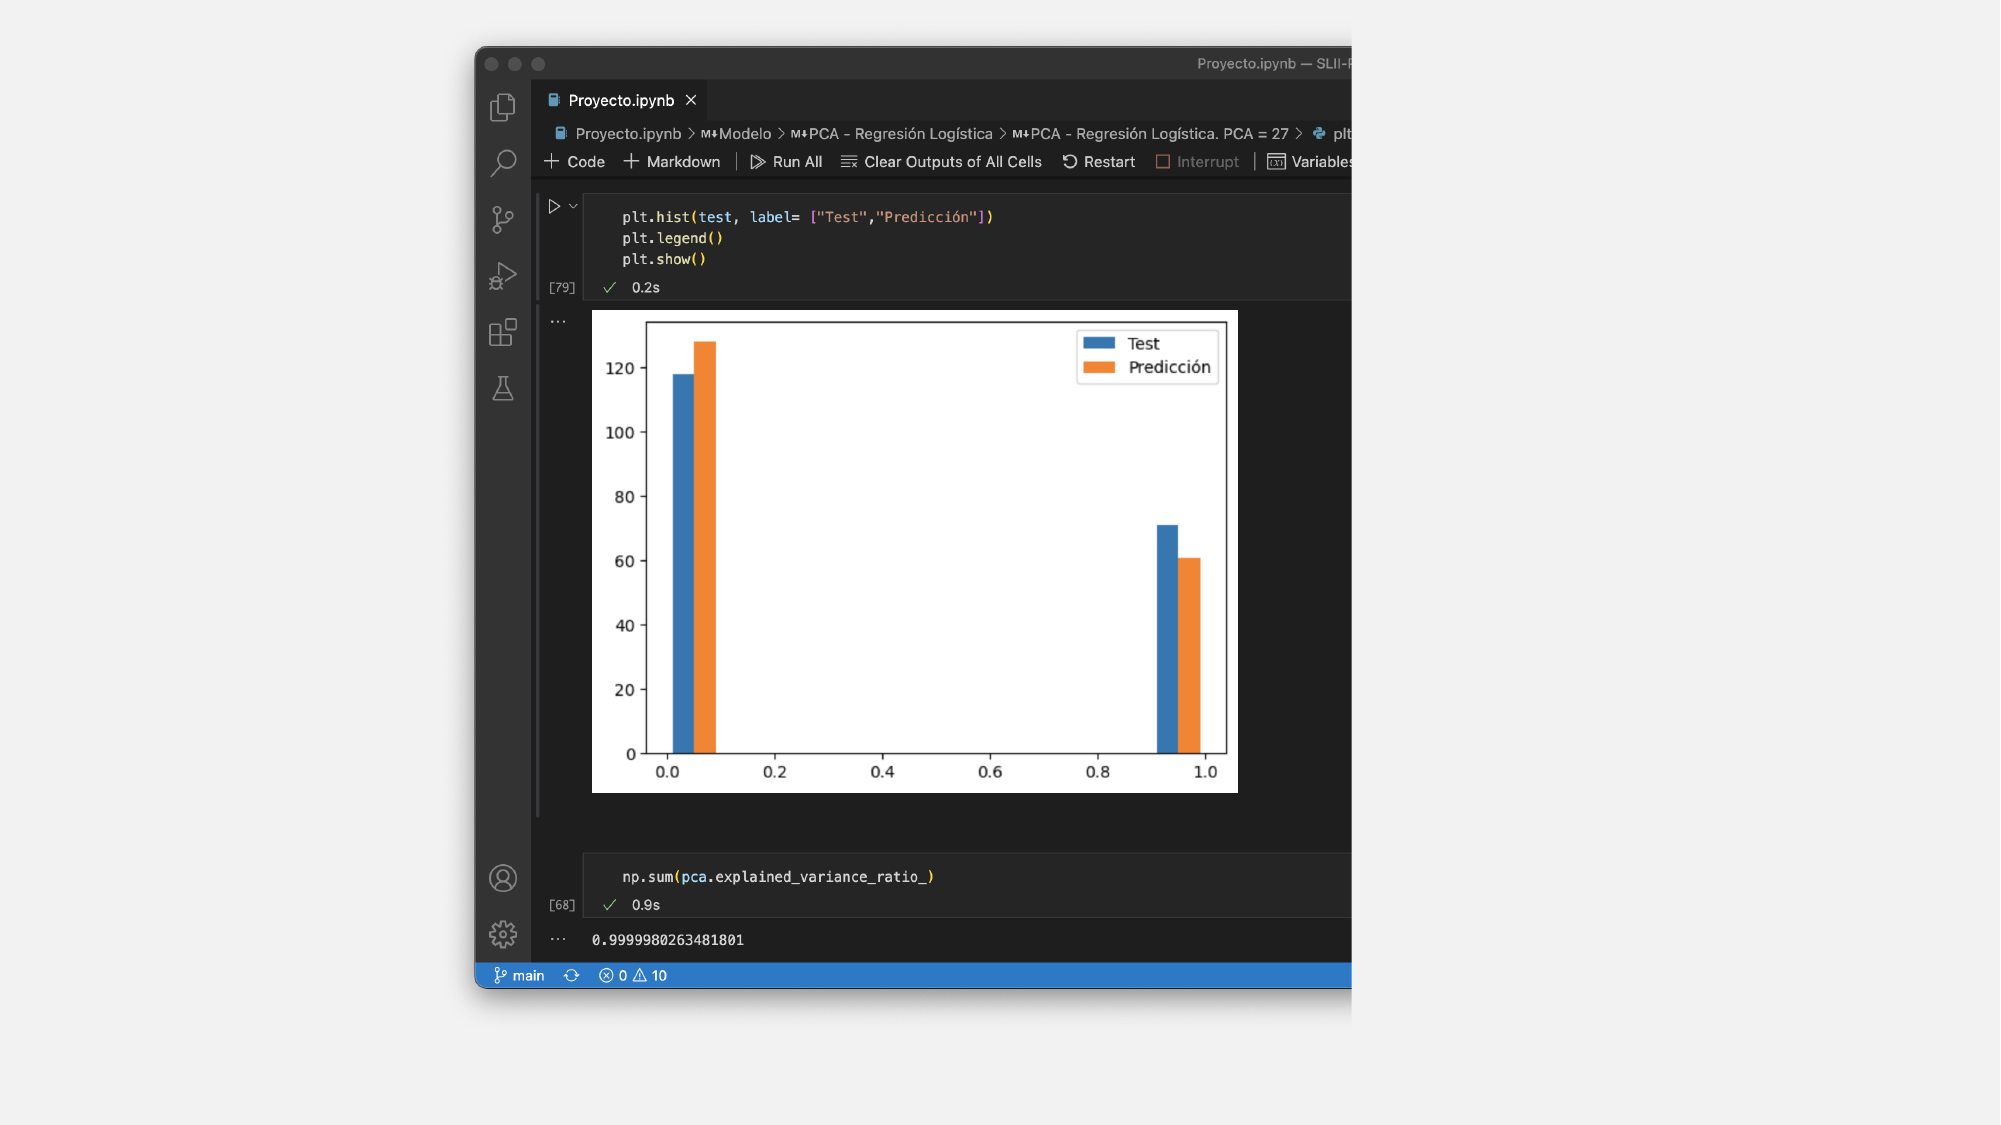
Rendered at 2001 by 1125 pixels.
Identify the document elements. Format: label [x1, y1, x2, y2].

picture [435, 16, 1352, 1037]
